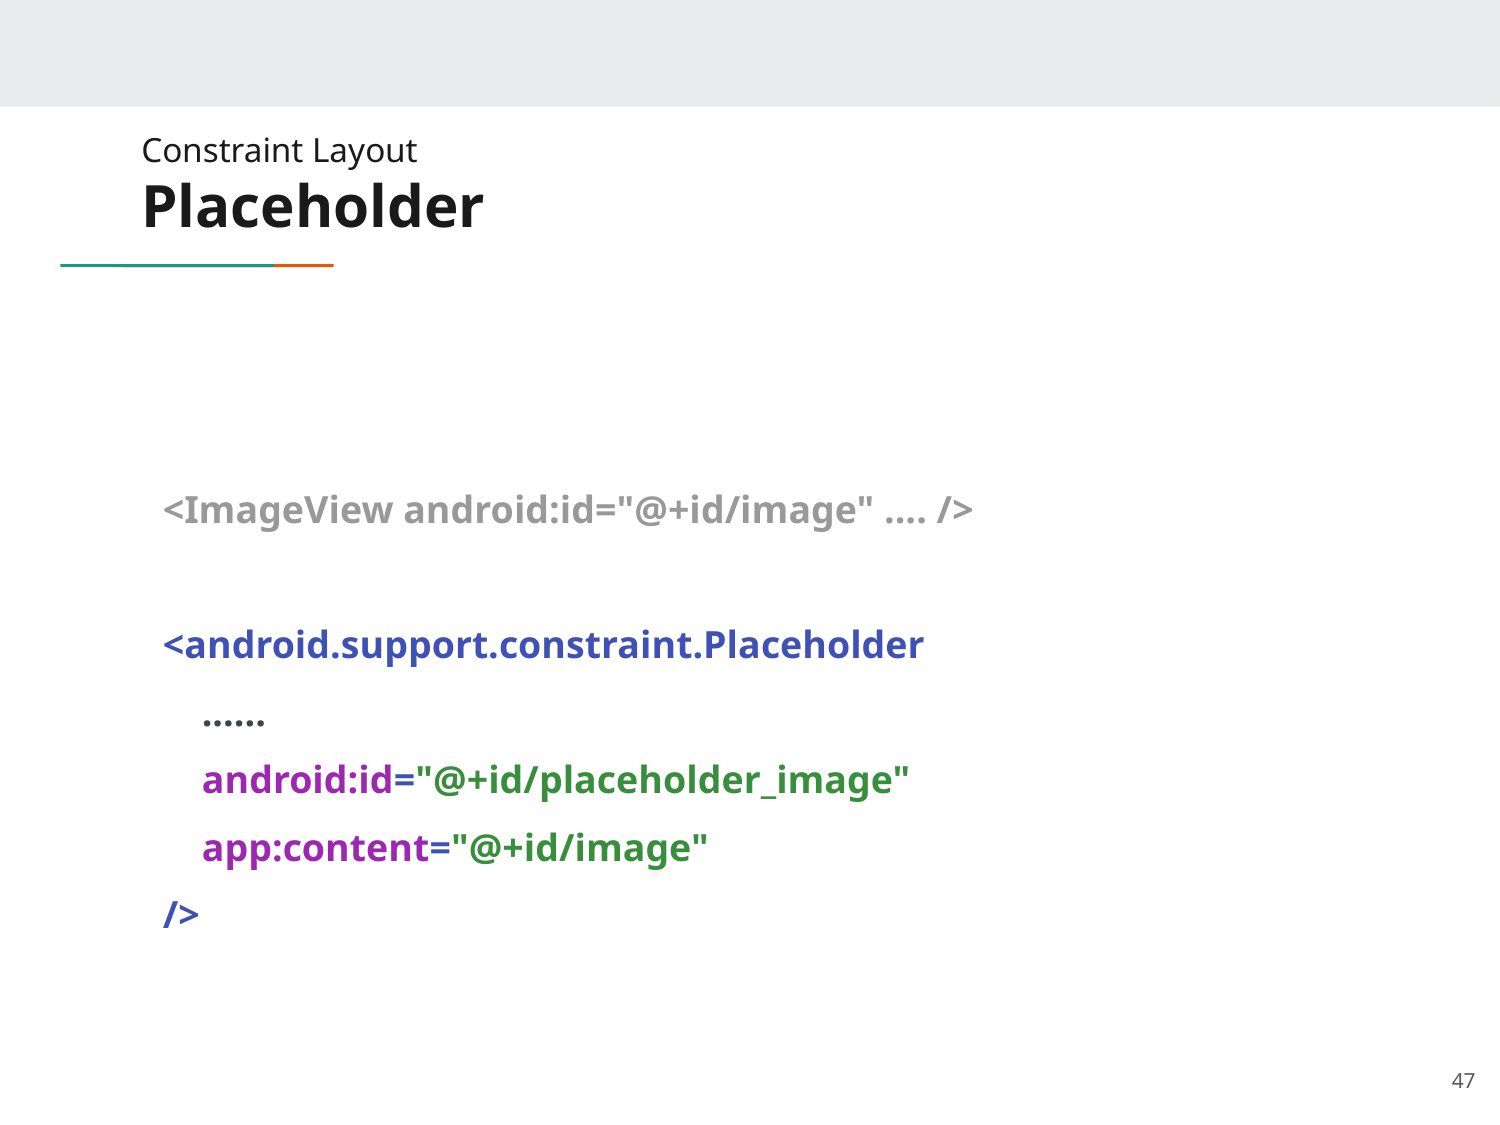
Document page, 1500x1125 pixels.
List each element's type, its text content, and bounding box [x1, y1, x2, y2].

text_box <ImageView android:id="@+id/image" .... /> <android.support.constraint.Placeholder ...... android:id="@+id/placeholder_image" app:content="@+id/image" /> [147, 448, 1480, 909]
title Constraint Layout Placeholder [126, 114, 1282, 315]
text_box [126, 489, 1459, 949]
slide_number ‹#› [1400, 1038, 1491, 1125]
